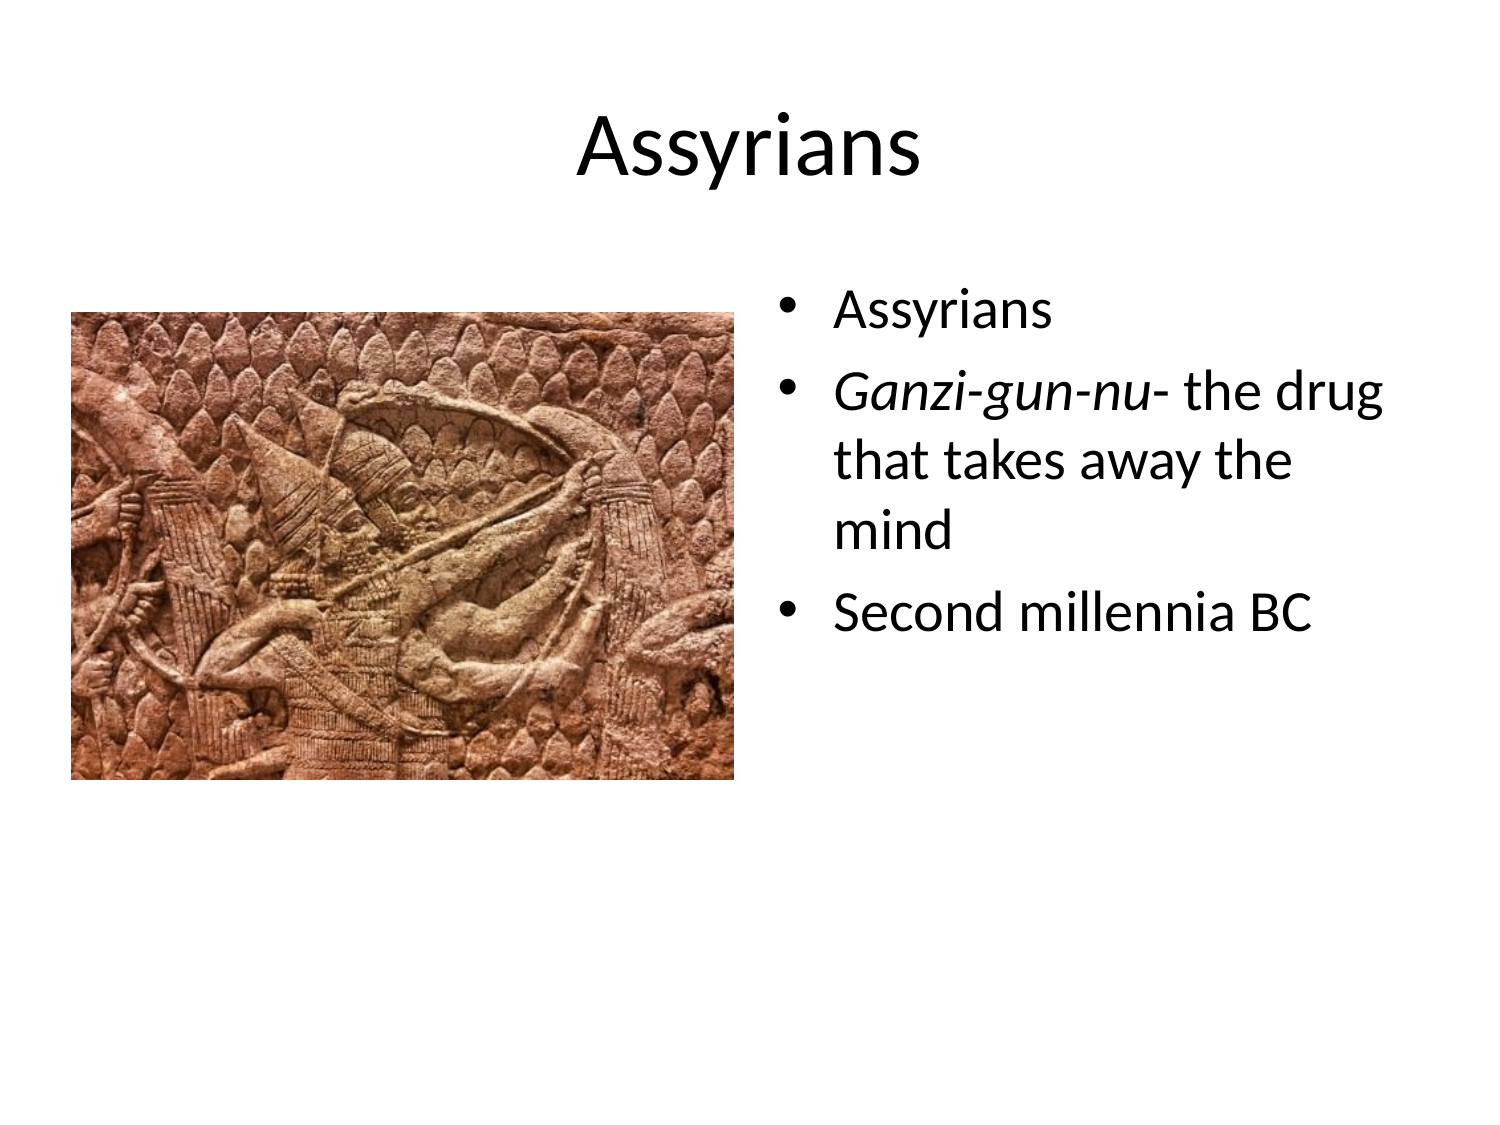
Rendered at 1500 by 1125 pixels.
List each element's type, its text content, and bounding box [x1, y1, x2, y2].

title Assyrians [75, 45, 1425, 233]
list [70, 312, 735, 780]
list Assyrians Ganzi-gun-nu- the drug that takes away the mind Second millennia BC [762, 262, 1425, 1005]
